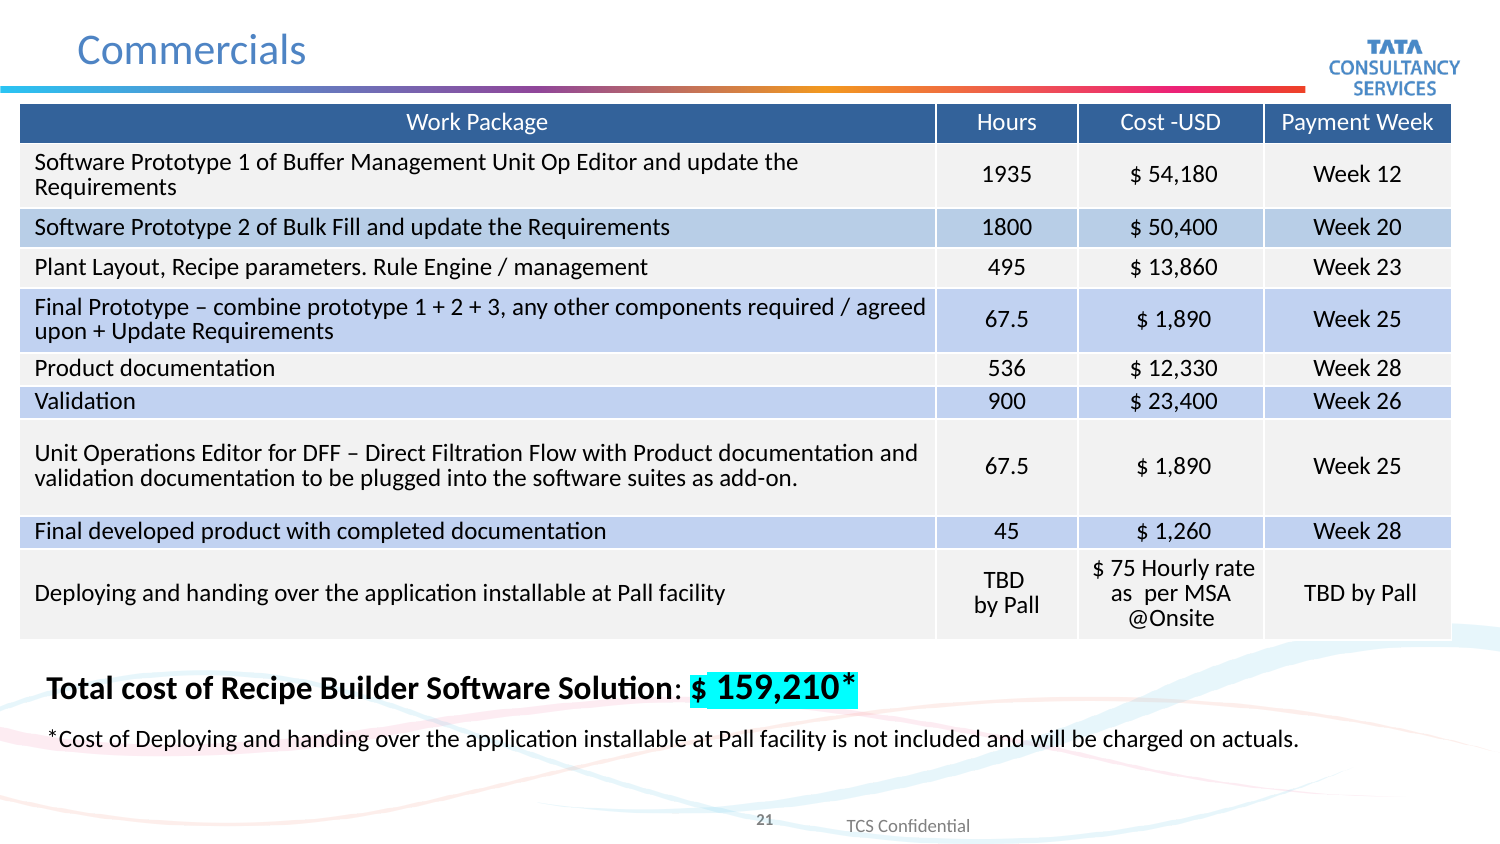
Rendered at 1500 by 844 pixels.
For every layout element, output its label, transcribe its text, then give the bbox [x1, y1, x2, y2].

table_cell 1935 [937, 144, 1077, 207]
text_box Total cost of Recipe Builder Software Solution: $ 159,210* *Cost of Deploying and handing over the application installable at Pall facility is not included and will be charged on actuals. [31, 641, 1329, 760]
table_header Payment Week [1265, 104, 1451, 143]
table_cell $ 1,260 [1079, 517, 1263, 548]
table_cell Week 28 [1265, 354, 1451, 385]
table_cell $ 23,400 [1079, 387, 1263, 418]
table_cell $ 75 Hourly rate as per MSA @Onsite [1079, 550, 1263, 639]
table_cell Week 25 [1265, 420, 1451, 515]
table_cell Unit Operations Editor for DFF – Direct Filtration Flow with Product documentation and validation documentation to be plugged into the software suites as add-on. [20, 420, 935, 515]
table_cell 536 [937, 354, 1077, 385]
table_cell Week 28 [1265, 517, 1451, 548]
table_cell 495 [937, 249, 1077, 287]
table_cell 67.5 [937, 420, 1077, 515]
table_cell TBD by Pall [937, 550, 1077, 639]
table_header Work Package [20, 104, 935, 143]
table_cell 45 [937, 517, 1077, 548]
table_cell 67.5 [937, 289, 1077, 352]
table_cell Week 25 [1265, 289, 1451, 352]
table_cell Product documentation [20, 354, 935, 385]
table_header Hours [937, 104, 1077, 143]
table_cell $ 1,890 [1079, 420, 1263, 515]
table_cell 1800 [937, 209, 1077, 247]
table_cell $ 1,890 [1079, 289, 1263, 352]
table_cell Plant Layout, Recipe parameters. Rule Engine / management [20, 249, 935, 287]
table_header Cost -USD [1079, 104, 1263, 143]
table_cell Final Prototype – combine prototype 1 + 2 + 3, any other components required / agreed upon + Update Requirements [20, 289, 935, 352]
table_cell Final developed product with completed documentation [20, 517, 935, 548]
table_cell Week 20 [1265, 209, 1451, 247]
table_cell Validation [20, 387, 935, 418]
table_cell Week 26 [1265, 387, 1451, 418]
picture [0, 623, 1500, 844]
table_cell $ 50,400 [1079, 209, 1263, 247]
table_cell Software Prototype 1 of Buffer Management Unit Op Editor and update the Requirements [20, 144, 935, 207]
table_cell $ 12,330 [1079, 354, 1263, 385]
table_cell Deploying and handing over the application installable at Pall facility [20, 550, 935, 639]
table_cell Week 12 [1265, 144, 1451, 207]
table_cell $ 13,860 [1079, 249, 1263, 287]
table_cell $ 54,180 [1079, 144, 1263, 207]
table_cell TBD by Pall [1265, 550, 1451, 639]
table_cell Week 23 [1265, 249, 1451, 287]
table_cell Software Prototype 2 of Bulk Fill and update the Requirements [20, 209, 935, 247]
table_cell 900 [937, 387, 1077, 418]
picture [1297, 0, 1500, 154]
title Commercials [66, 7, 1091, 87]
